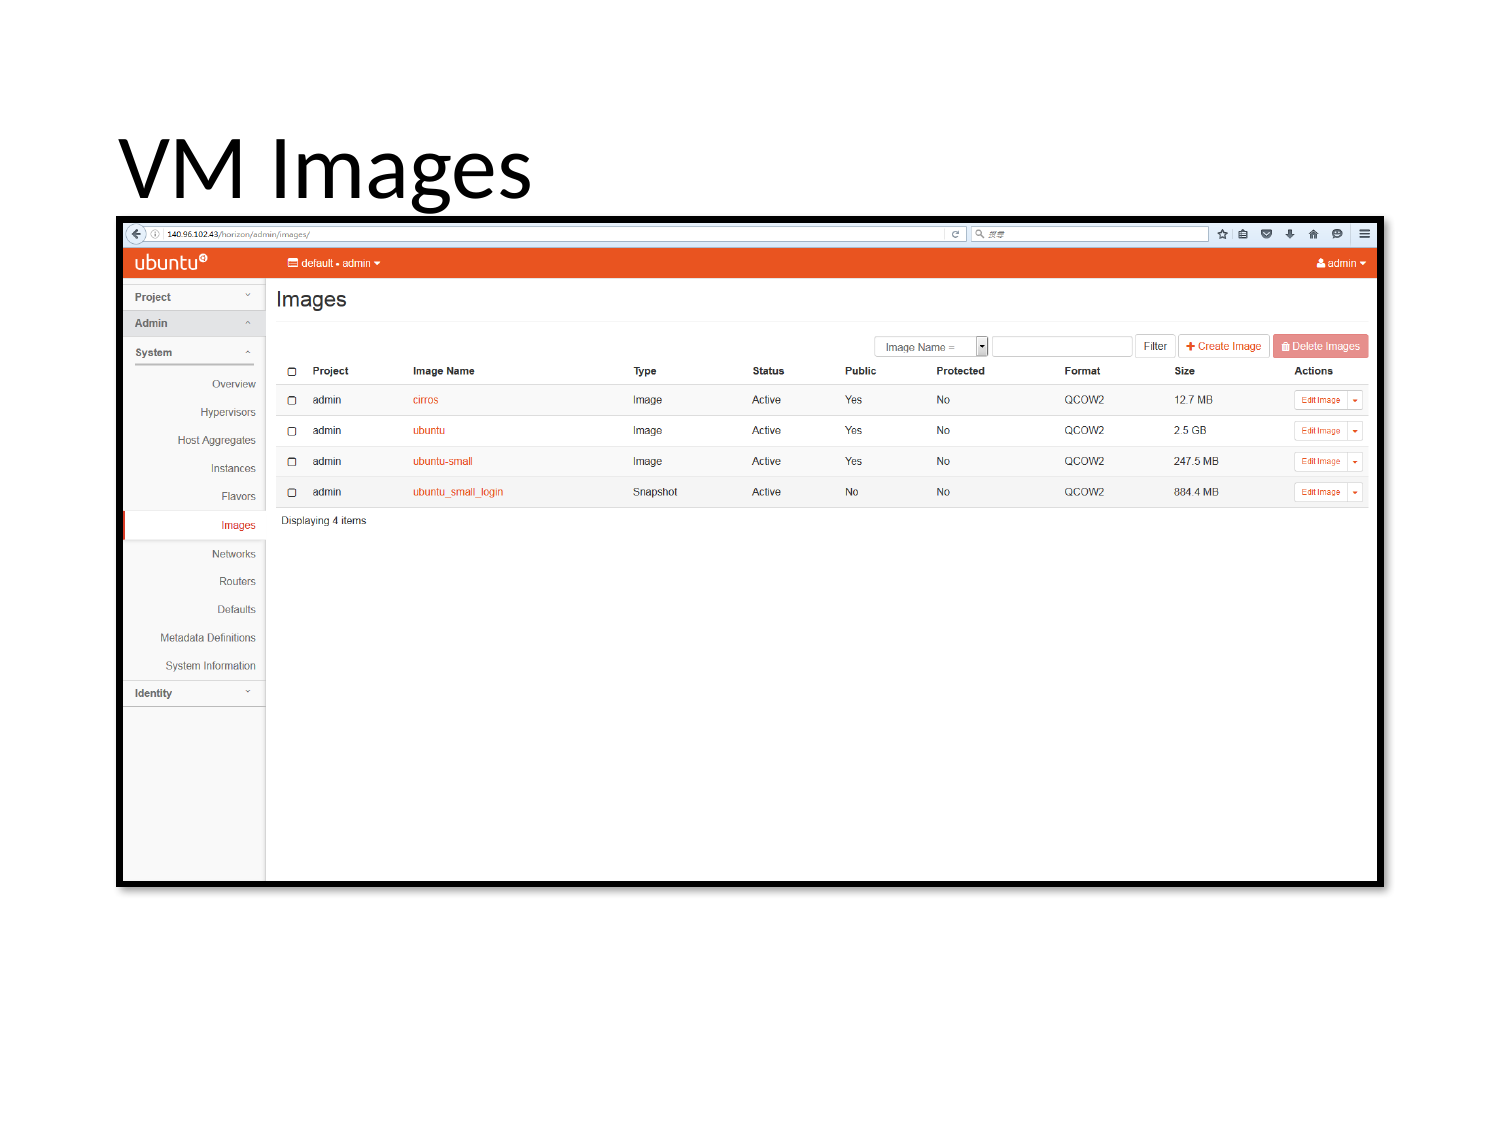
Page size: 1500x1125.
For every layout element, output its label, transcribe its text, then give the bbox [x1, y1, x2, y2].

title VM Images [103, 59, 1397, 278]
picture [122, 222, 1378, 881]
